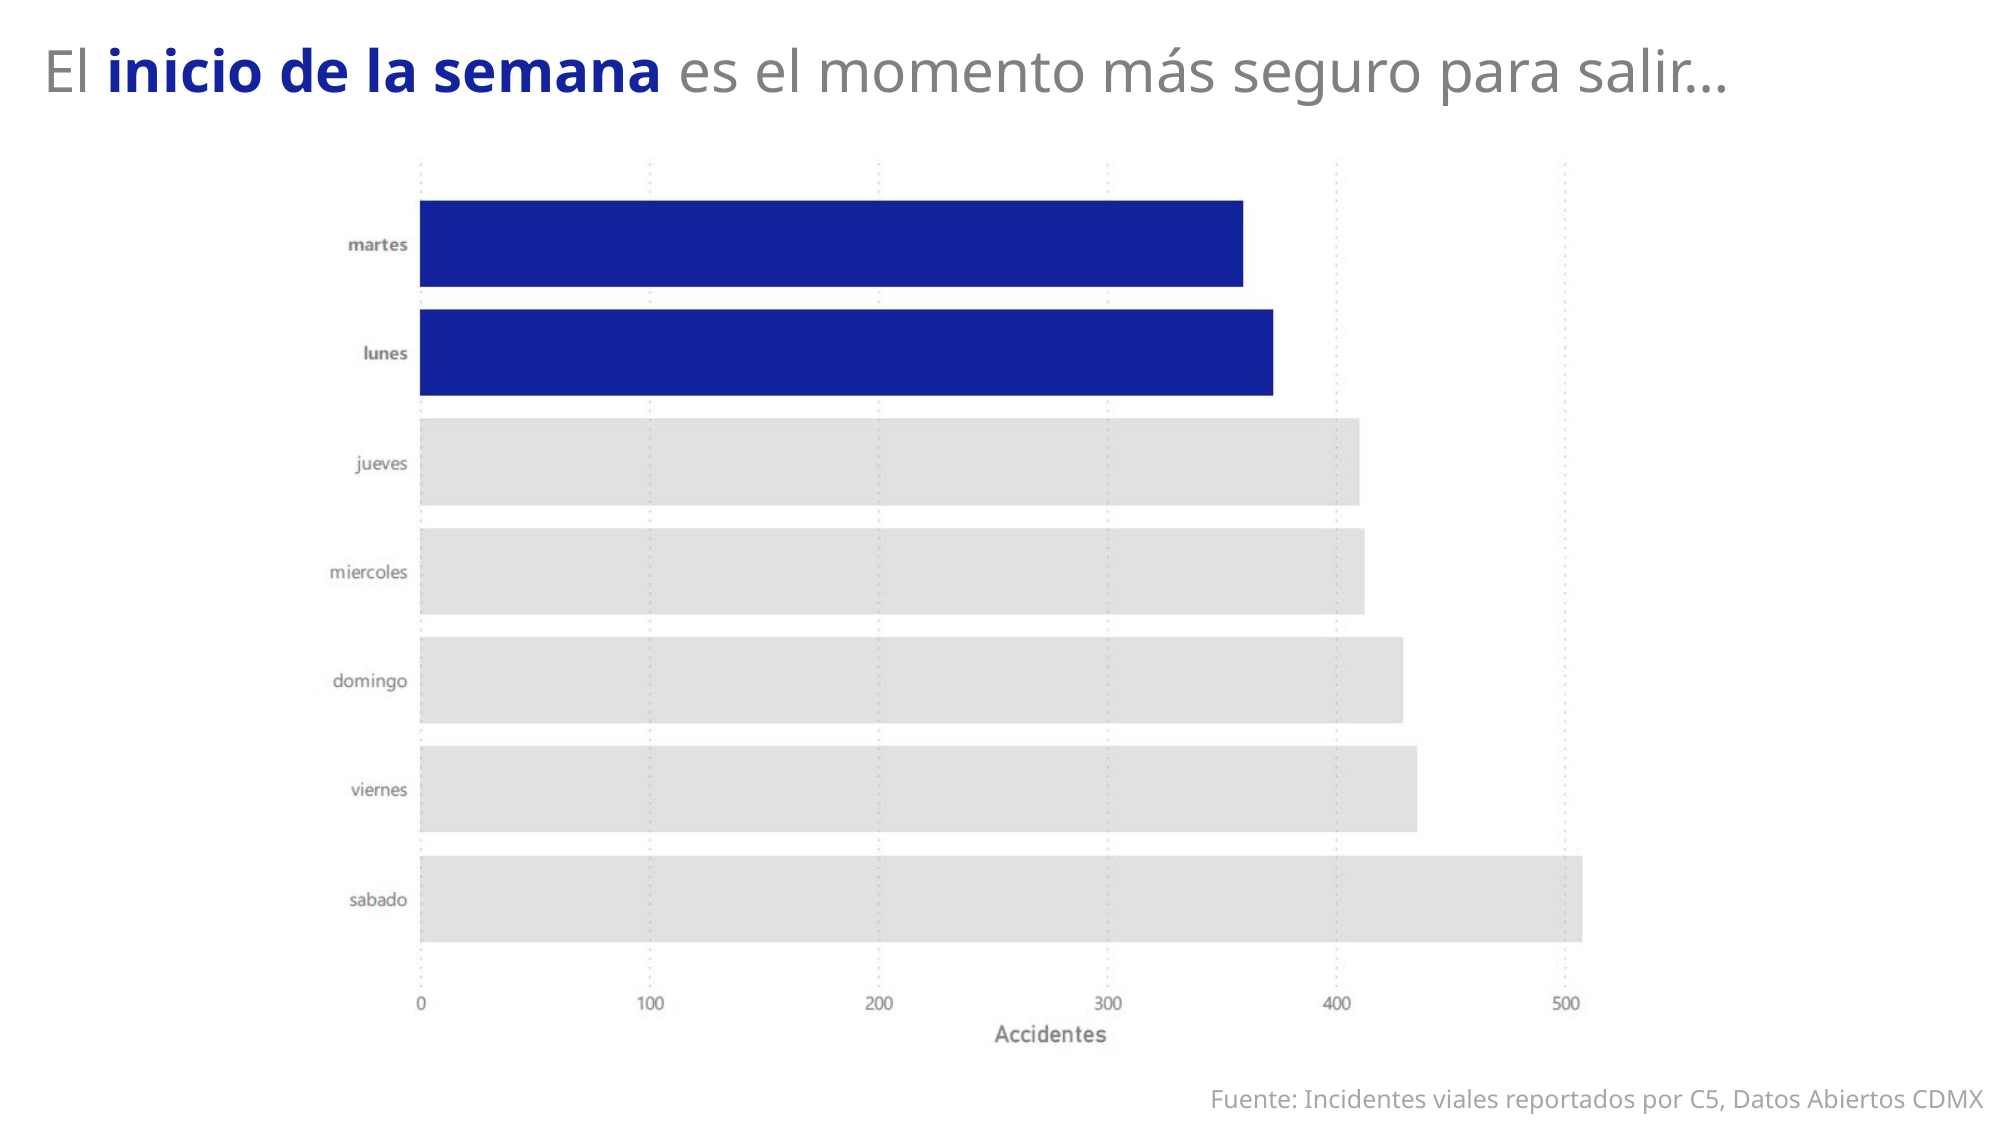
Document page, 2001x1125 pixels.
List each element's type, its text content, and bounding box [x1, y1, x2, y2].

picture [295, 157, 1735, 1077]
text_box El inicio de la semana es el momento más seguro para salir… [28, 26, 1897, 112]
text_box Fuente: Incidentes viales reportados por C5, Datos Abiertos CDMX [1041, 1076, 2000, 1121]
